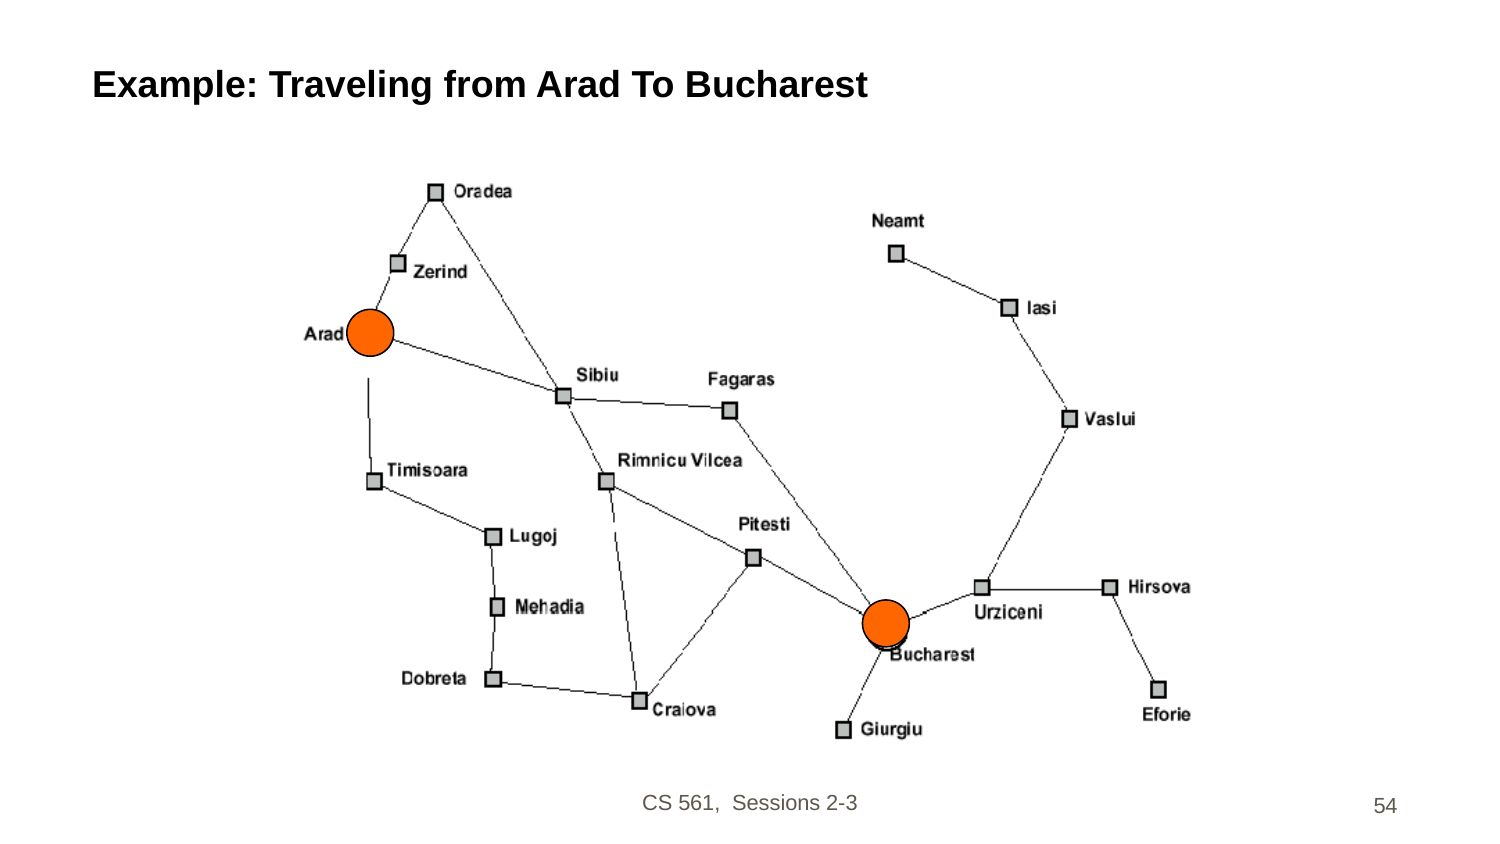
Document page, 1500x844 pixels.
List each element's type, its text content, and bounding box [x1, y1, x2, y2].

picture [243, 174, 1210, 760]
title Example: Traveling from Arad To Bucharest [76, 27, 1415, 113]
footer CS 561, Sessions 2-3 [512, 767, 988, 823]
slide_number 54 [1099, 768, 1413, 826]
